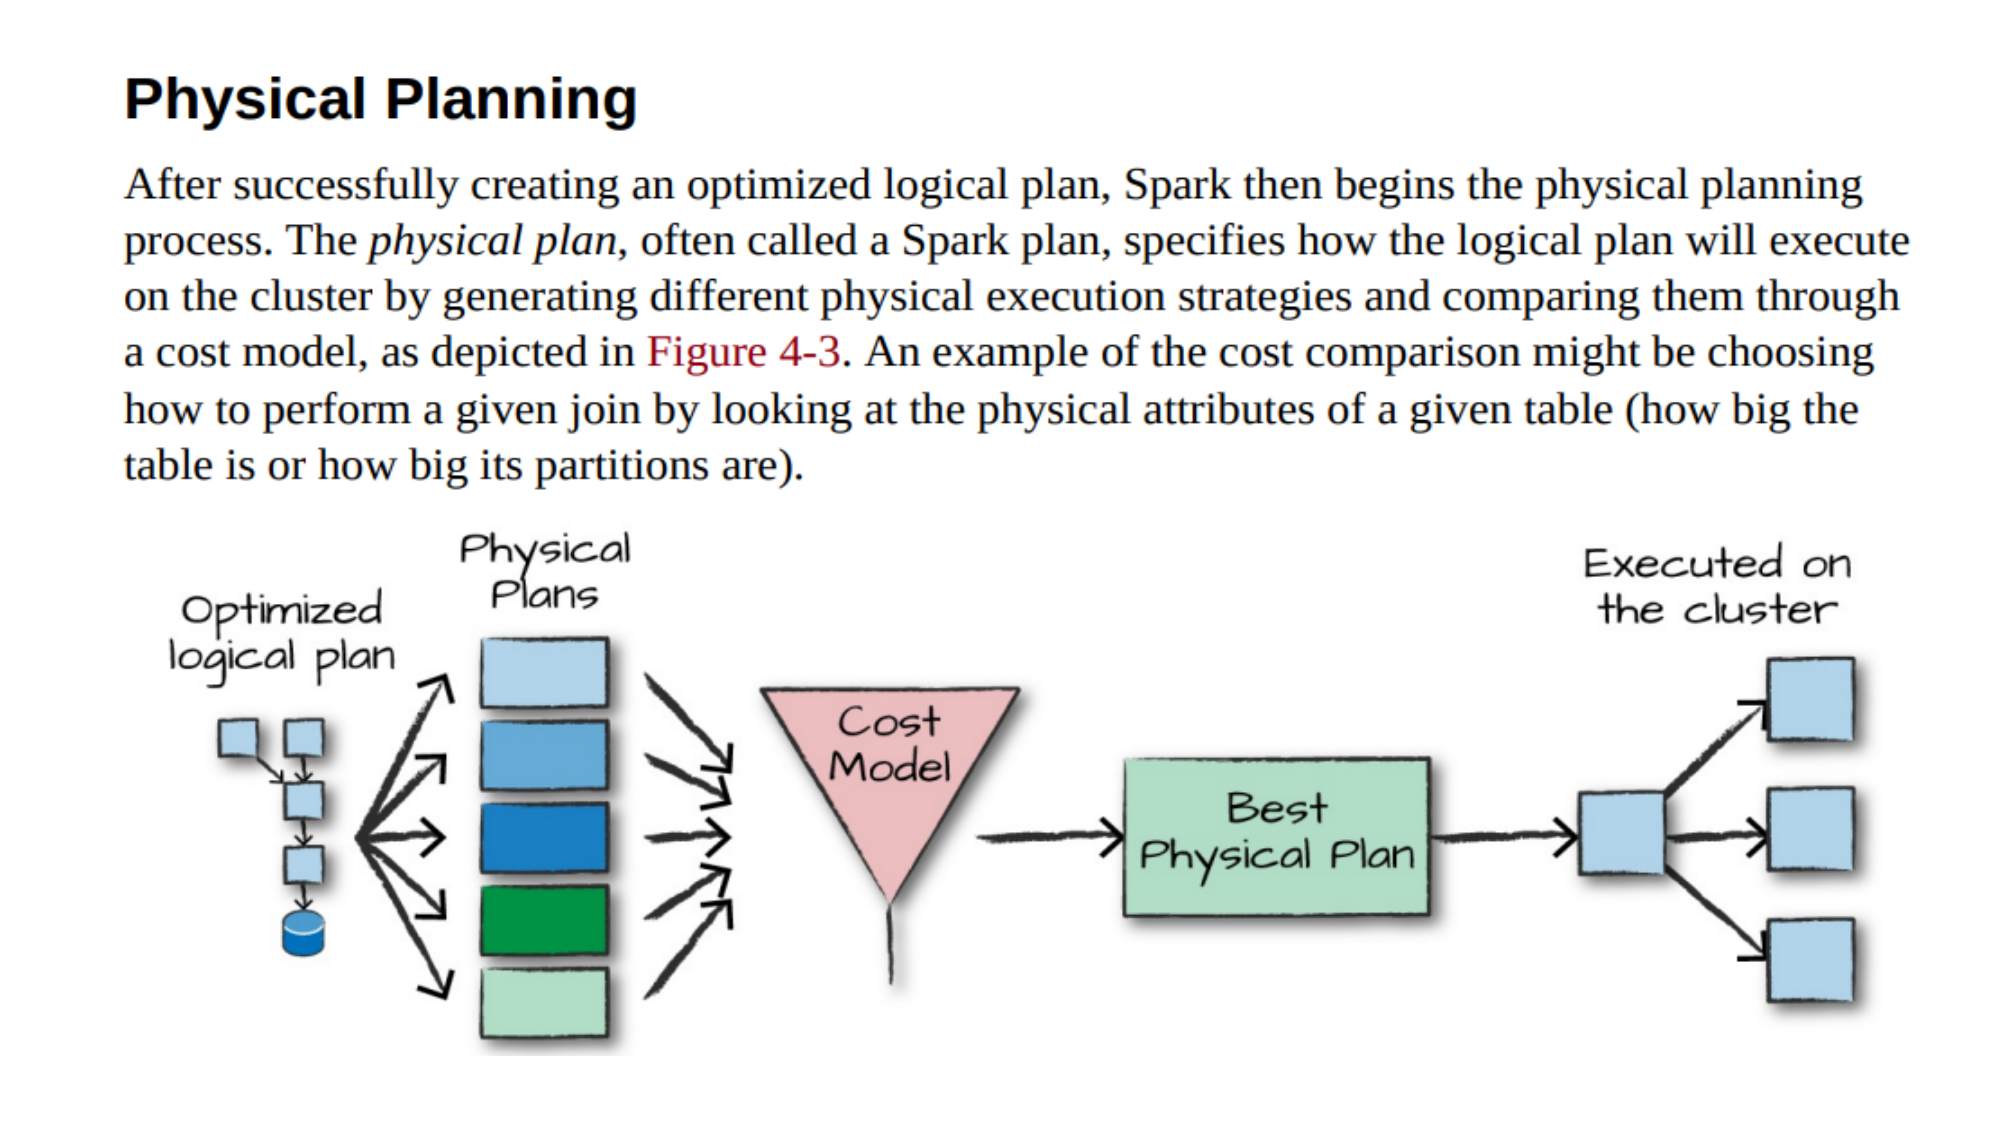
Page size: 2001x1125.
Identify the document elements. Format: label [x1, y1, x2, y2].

picture [88, 56, 1934, 1056]
